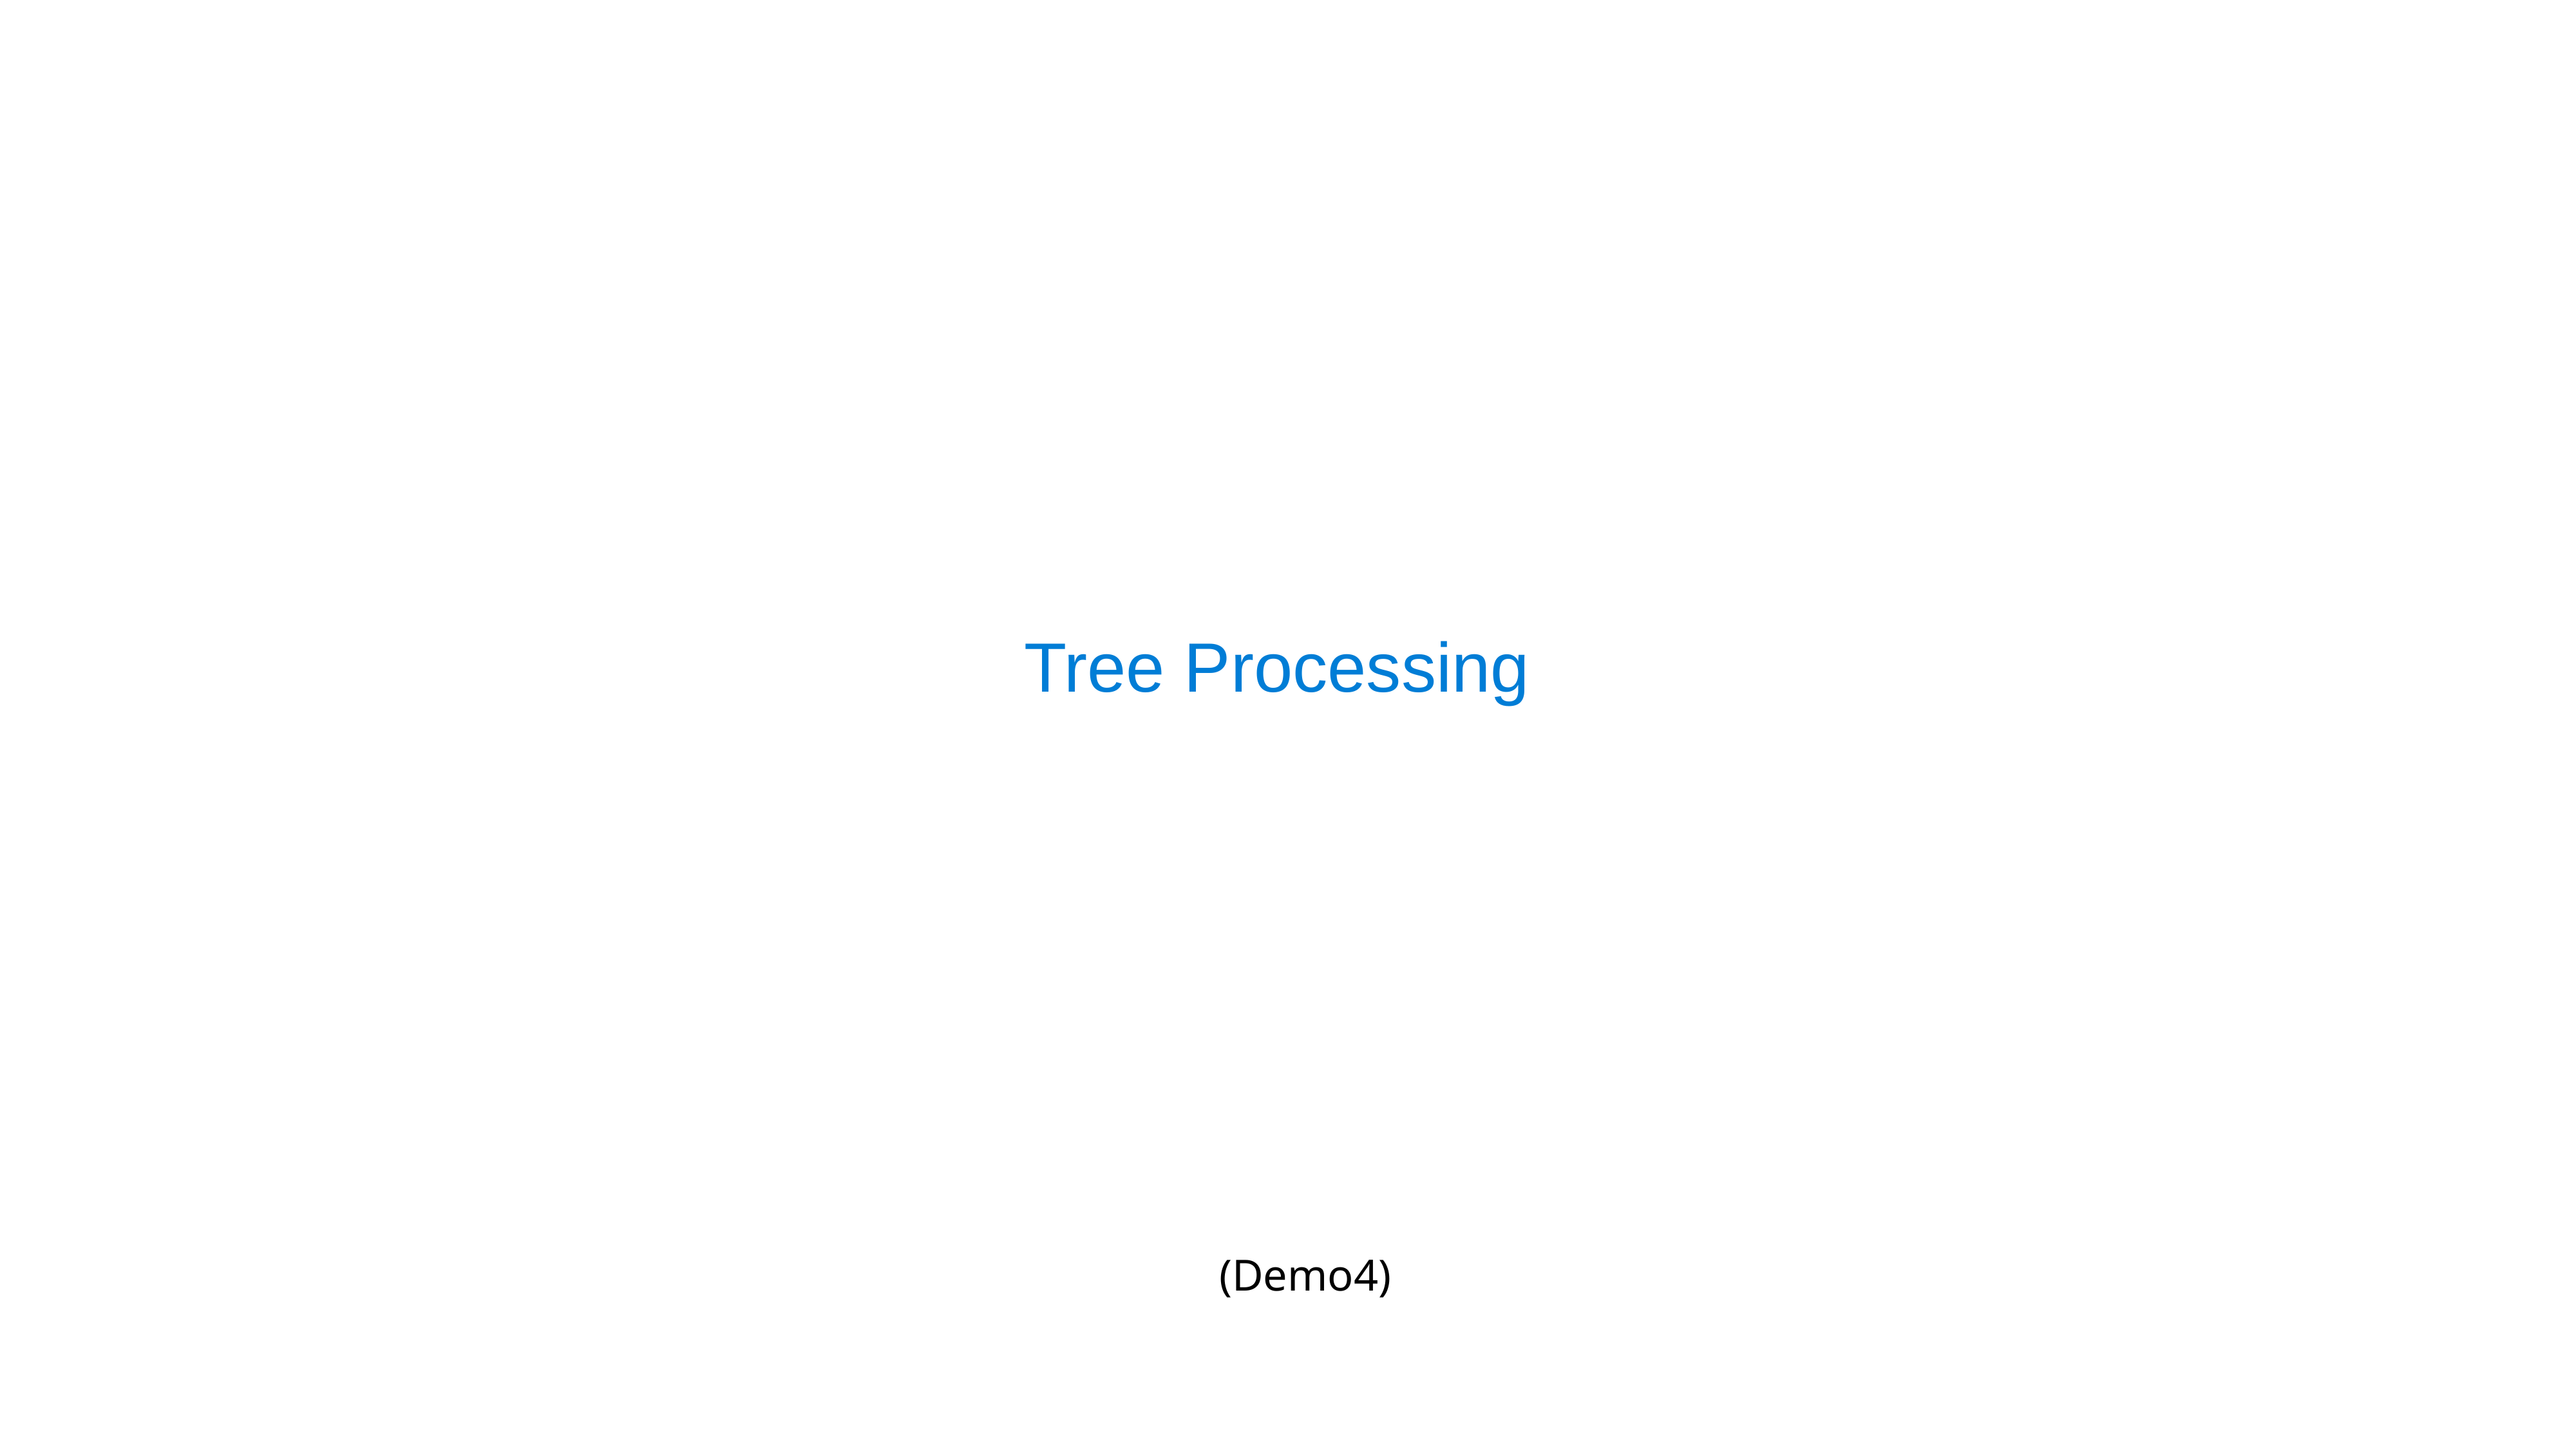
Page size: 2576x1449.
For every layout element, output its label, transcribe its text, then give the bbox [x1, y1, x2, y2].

text_box (Demo4) [1205, 1242, 1406, 1305]
title Tree Processing [185, 295, 2388, 708]
